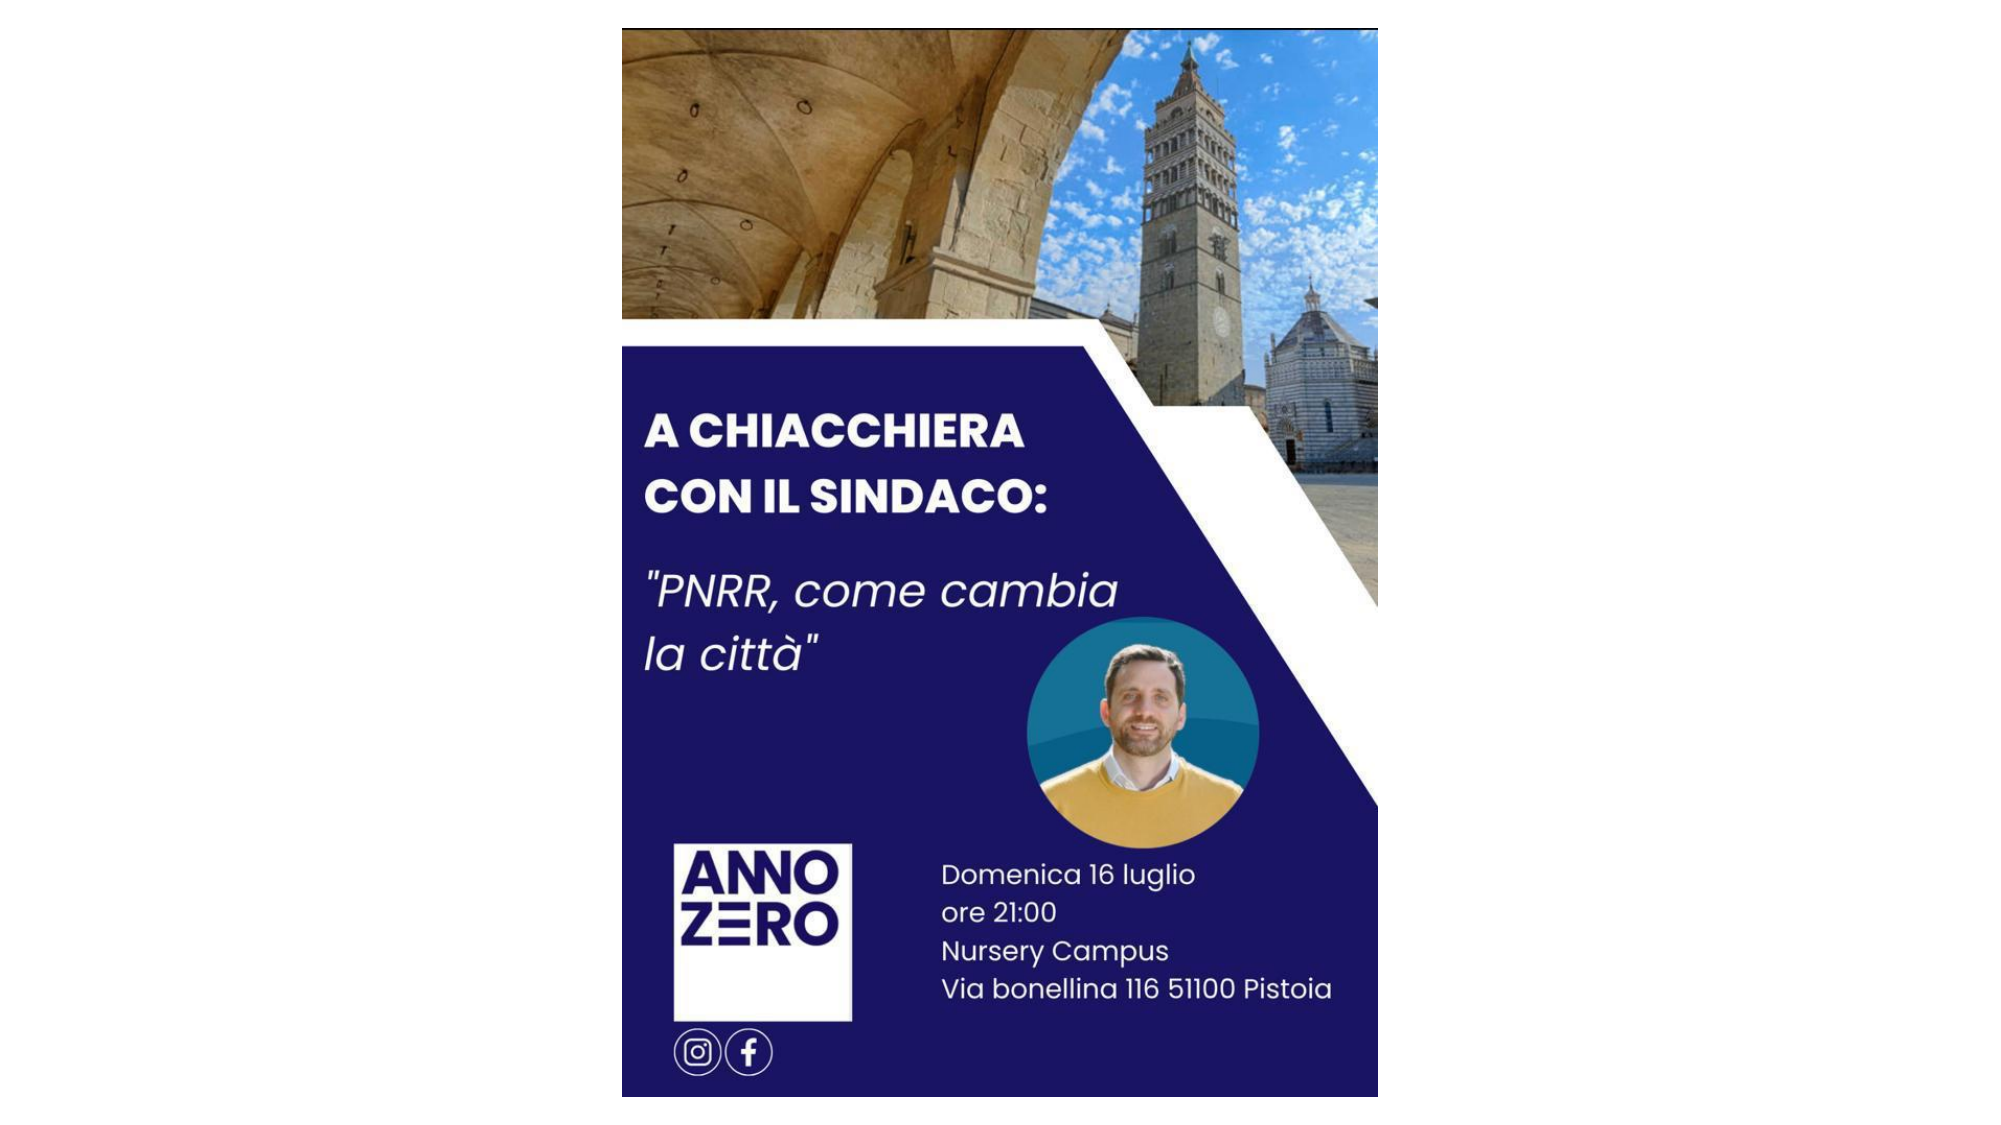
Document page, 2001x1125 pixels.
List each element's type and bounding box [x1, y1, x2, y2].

picture [622, 28, 1378, 1097]
